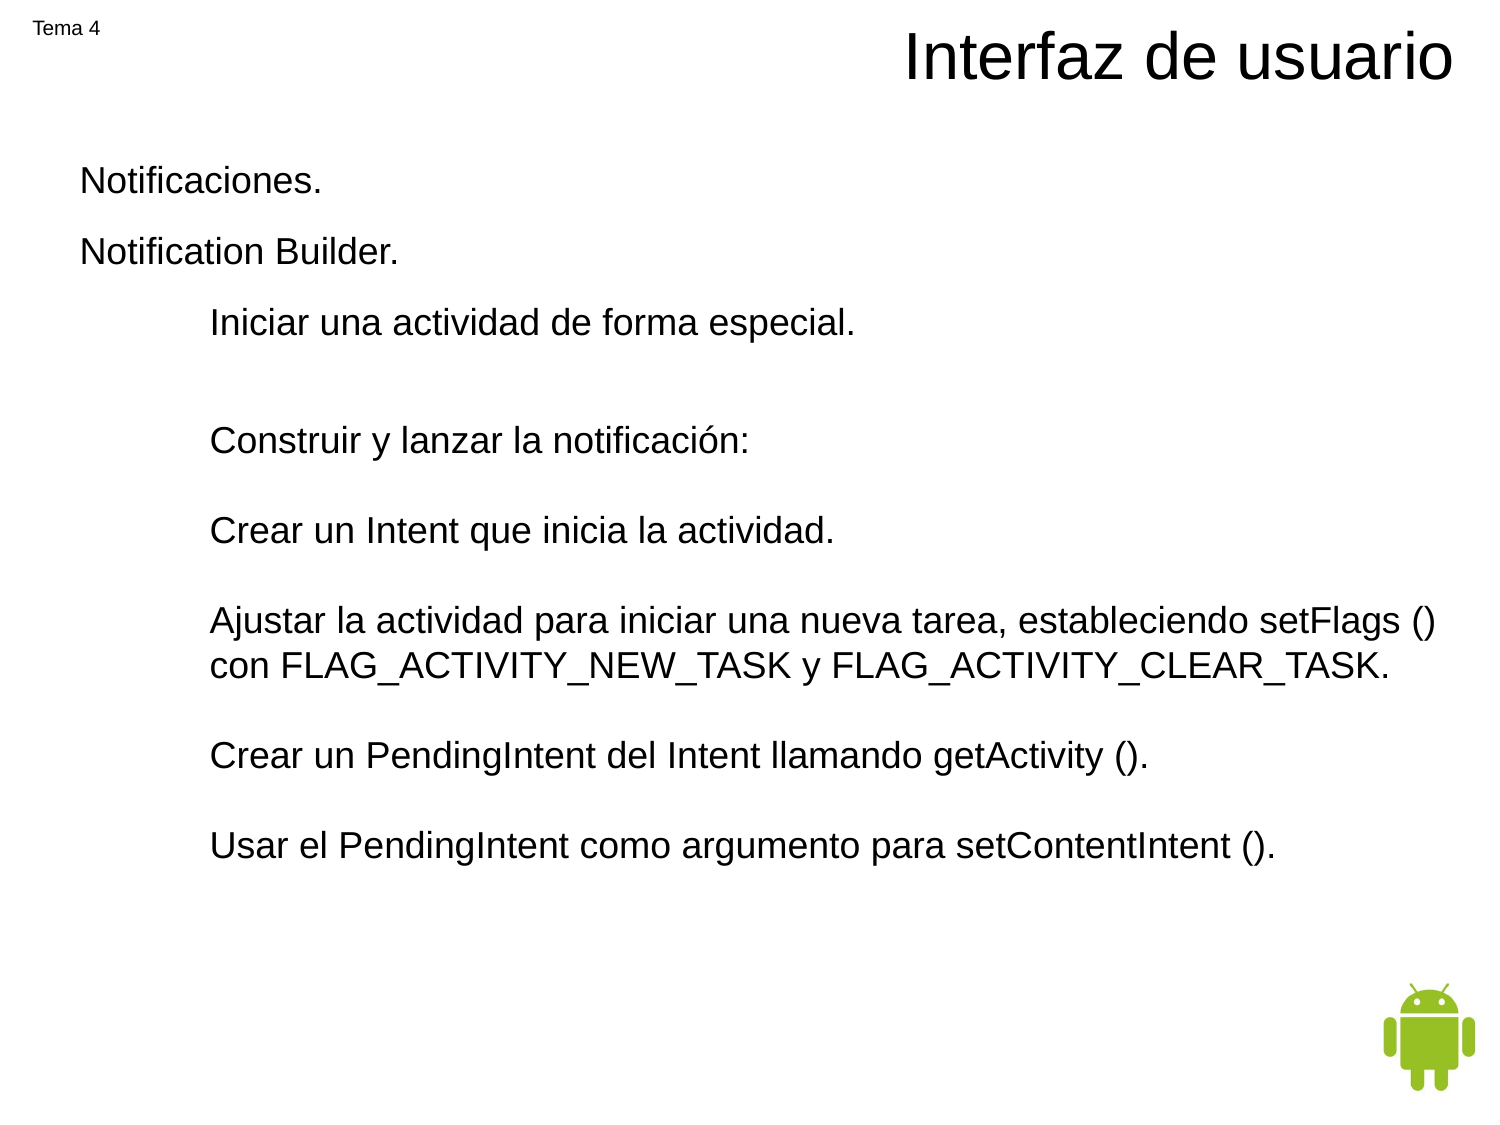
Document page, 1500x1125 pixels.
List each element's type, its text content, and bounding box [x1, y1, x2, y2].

text_box Iniciar una actividad de forma especial. [194, 290, 1471, 351]
text_box Construir y lanzar la notificación: Crear un Intent que inicia la actividad. Ajustar la actividad para iniciar una nueva tarea, estableciendo setFlags () con FLAG_ACTIVITY_NEW_TASK y FLAG_ACTIVITY_CLEAR_TASK. Crear un PendingIntent del Intent llamando getActivity (). Usar el PendingIntent como argumento para setContentIntent (). [194, 408, 1471, 874]
text_box Notification Builder. [64, 219, 833, 280]
picture [1375, 975, 1483, 1097]
title Interfaz de usuario [643, 30, 1471, 76]
text_box Notificaciones. [64, 148, 585, 209]
text_box Tema 4 [17, 7, 195, 48]
